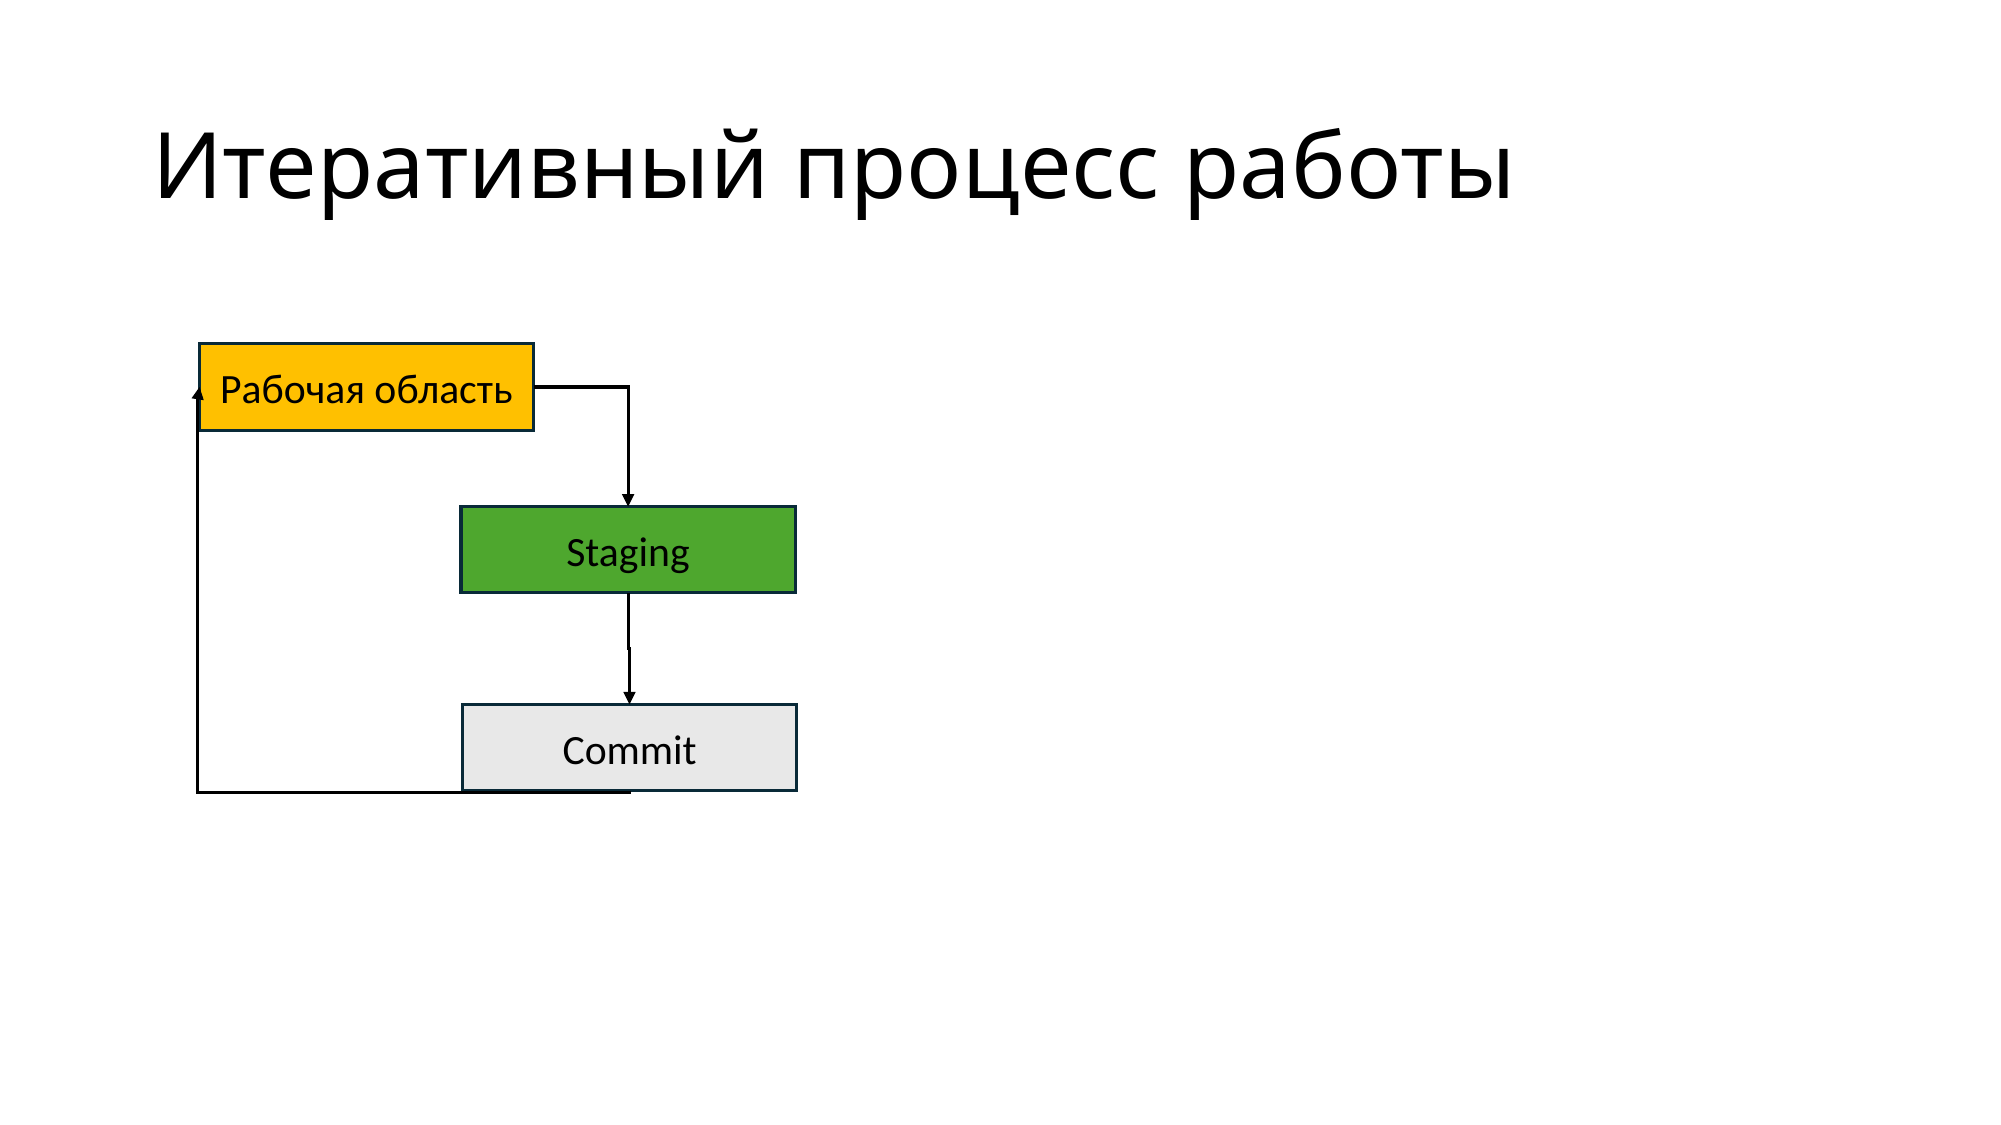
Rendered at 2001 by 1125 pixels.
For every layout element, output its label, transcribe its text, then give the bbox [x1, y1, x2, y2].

text_box Commit [617, 703, 798, 792]
text_box Рабочая область [198, 342, 535, 432]
title Итеративный процесс работы [137, 59, 1863, 278]
text_box Staging [617, 505, 797, 594]
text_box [212, 373, 617, 805]
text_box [617, 386, 629, 508]
